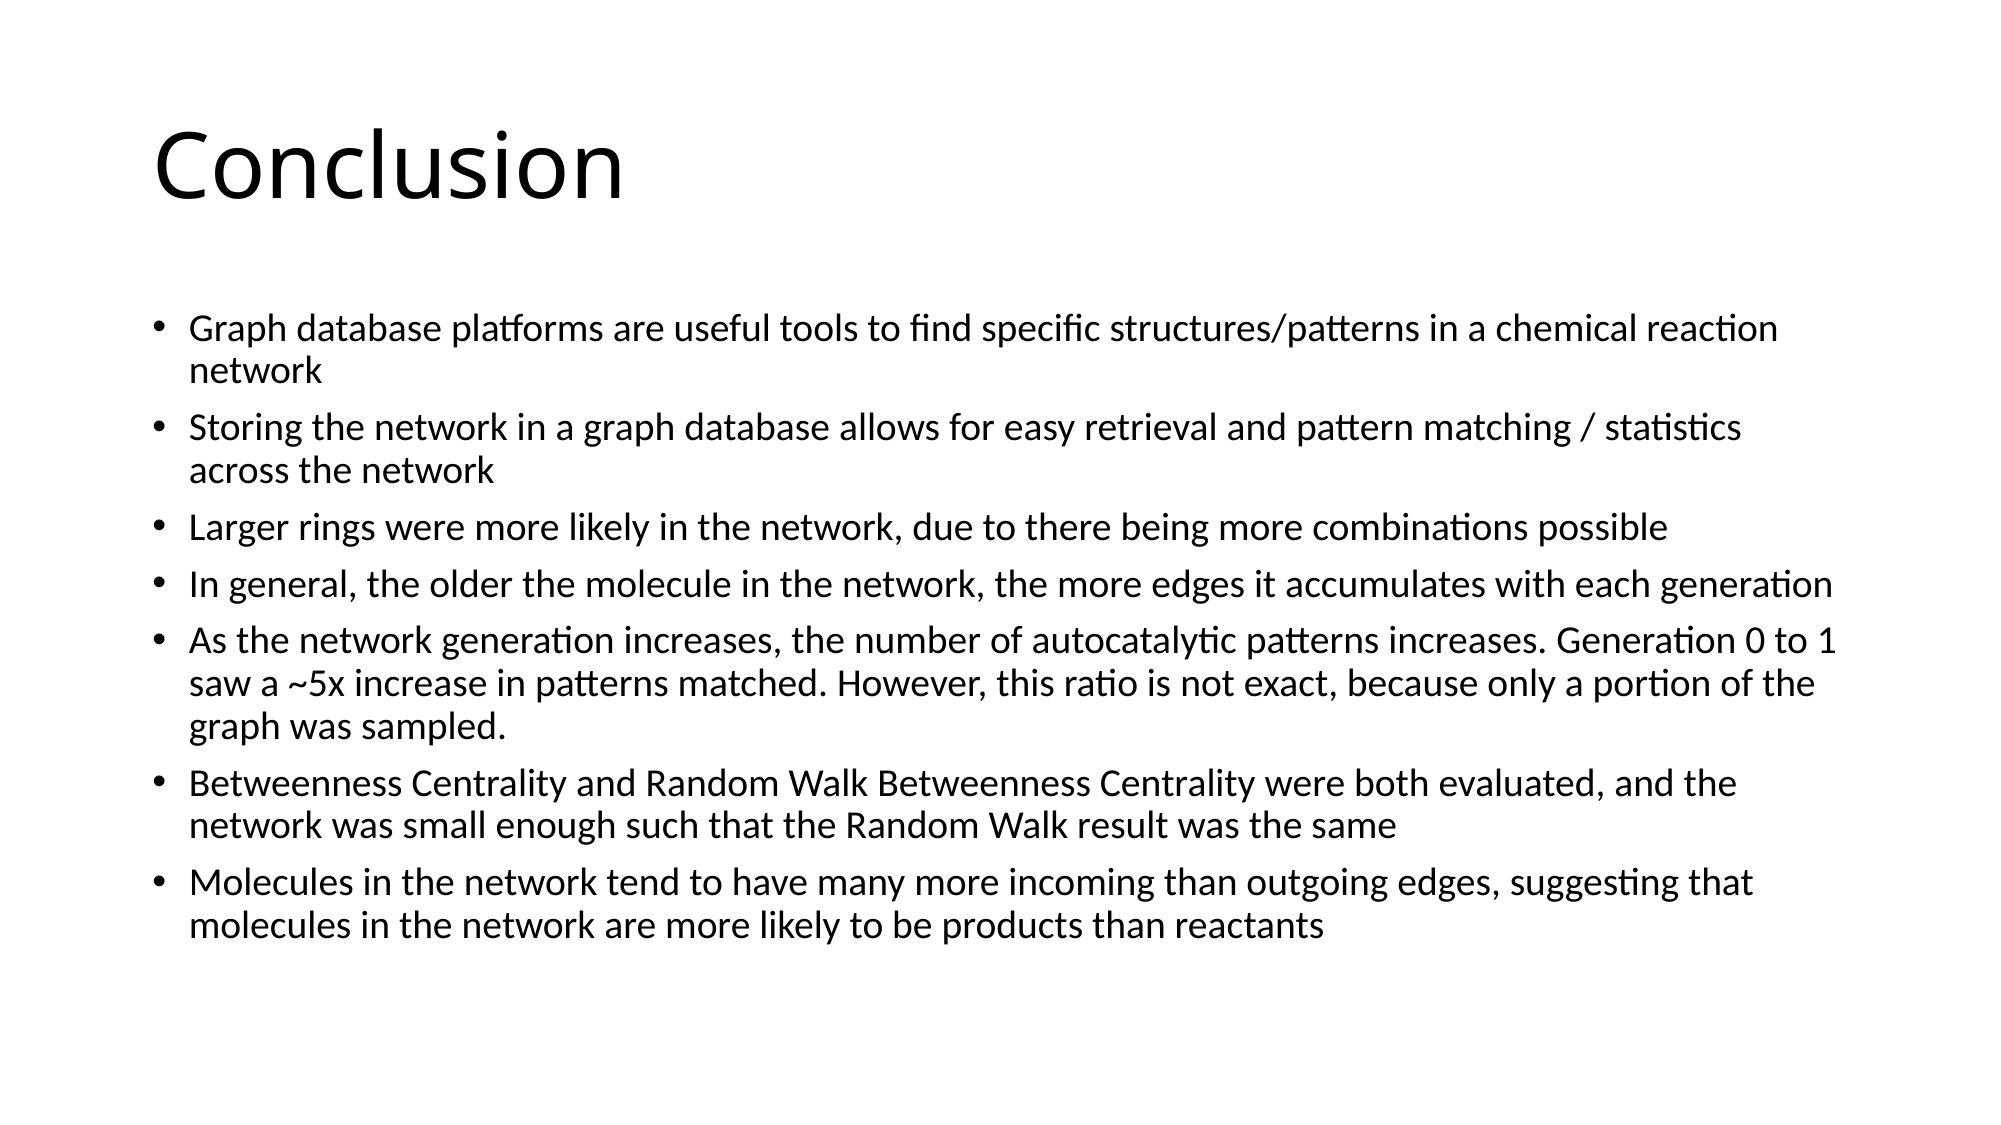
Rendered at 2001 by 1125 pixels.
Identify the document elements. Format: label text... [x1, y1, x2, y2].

list Graph database platforms are useful tools to find specific structures/patterns in a chemical reaction network Storing the network in a graph database allows for easy retrieval and pattern matching / statistics across the network Larger rings were more likely in the network, due to there being more combinations possible In general, the older the molecule in the network, the more edges it accumulates with each generation As the network generation increases, the number of autocatalytic patterns increases. Generation 0 to 1 saw a ~5x increase in patterns matched. However, this ratio is not exact, because only a portion of the graph was sampled. Betweenness Centrality and Random Walk Betweenness Centrality were both evaluated, and the network was small enough such that the Random Walk result was the same Molecules in the network tend to have many more incoming than outgoing edges, suggesting that molecules in the network are more likely to be products than reactants [137, 299, 1863, 1014]
title Conclusion [137, 59, 1863, 278]
